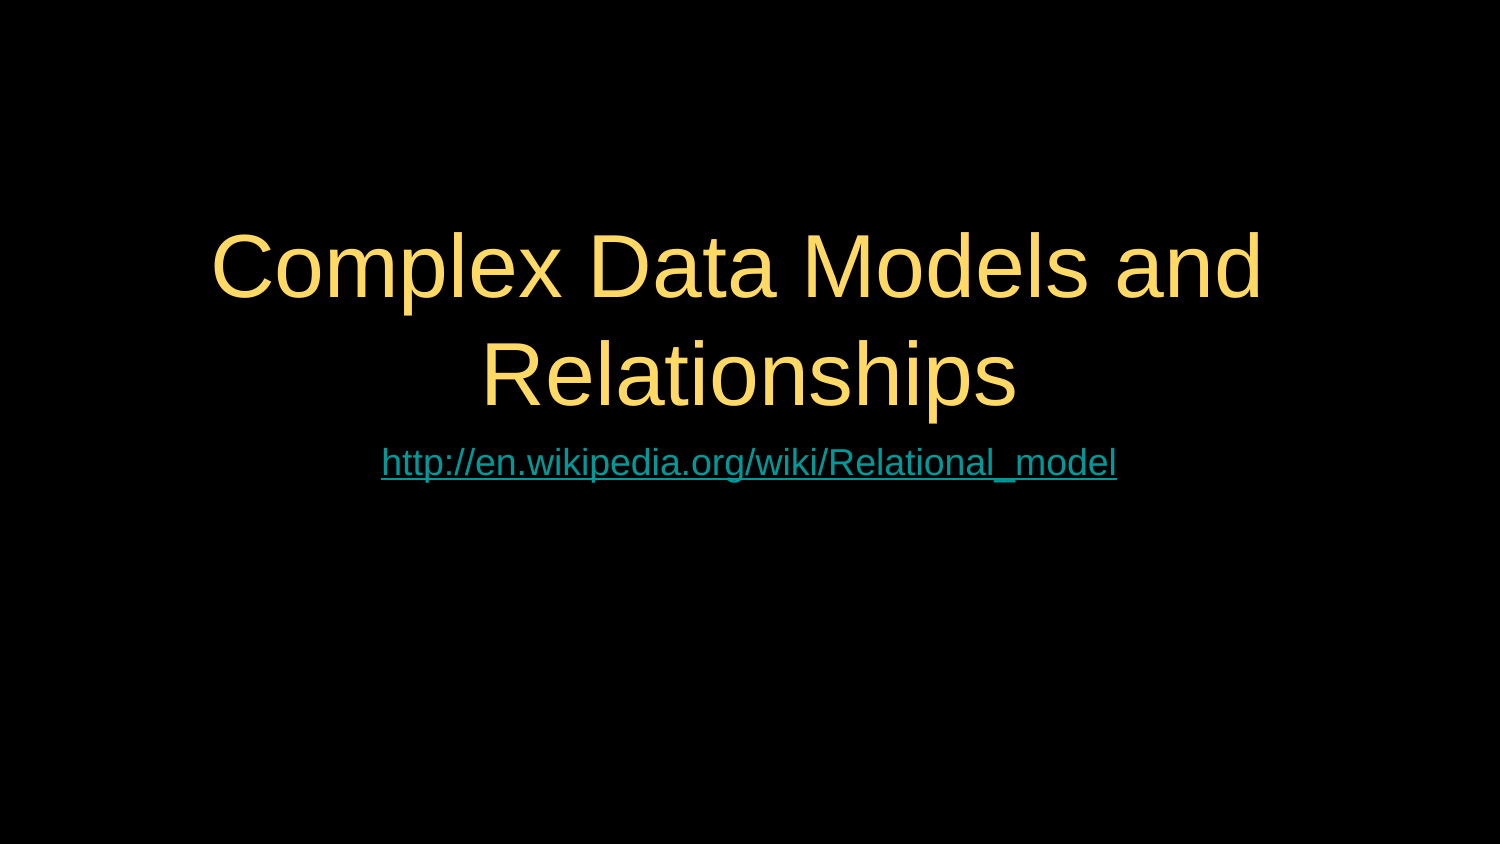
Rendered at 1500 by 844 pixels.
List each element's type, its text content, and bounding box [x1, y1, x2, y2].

title Complex Data Models and Relationships [106, 141, 1393, 427]
list http://en.wikipedia.org/wiki/Relational_model [106, 434, 1393, 532]
